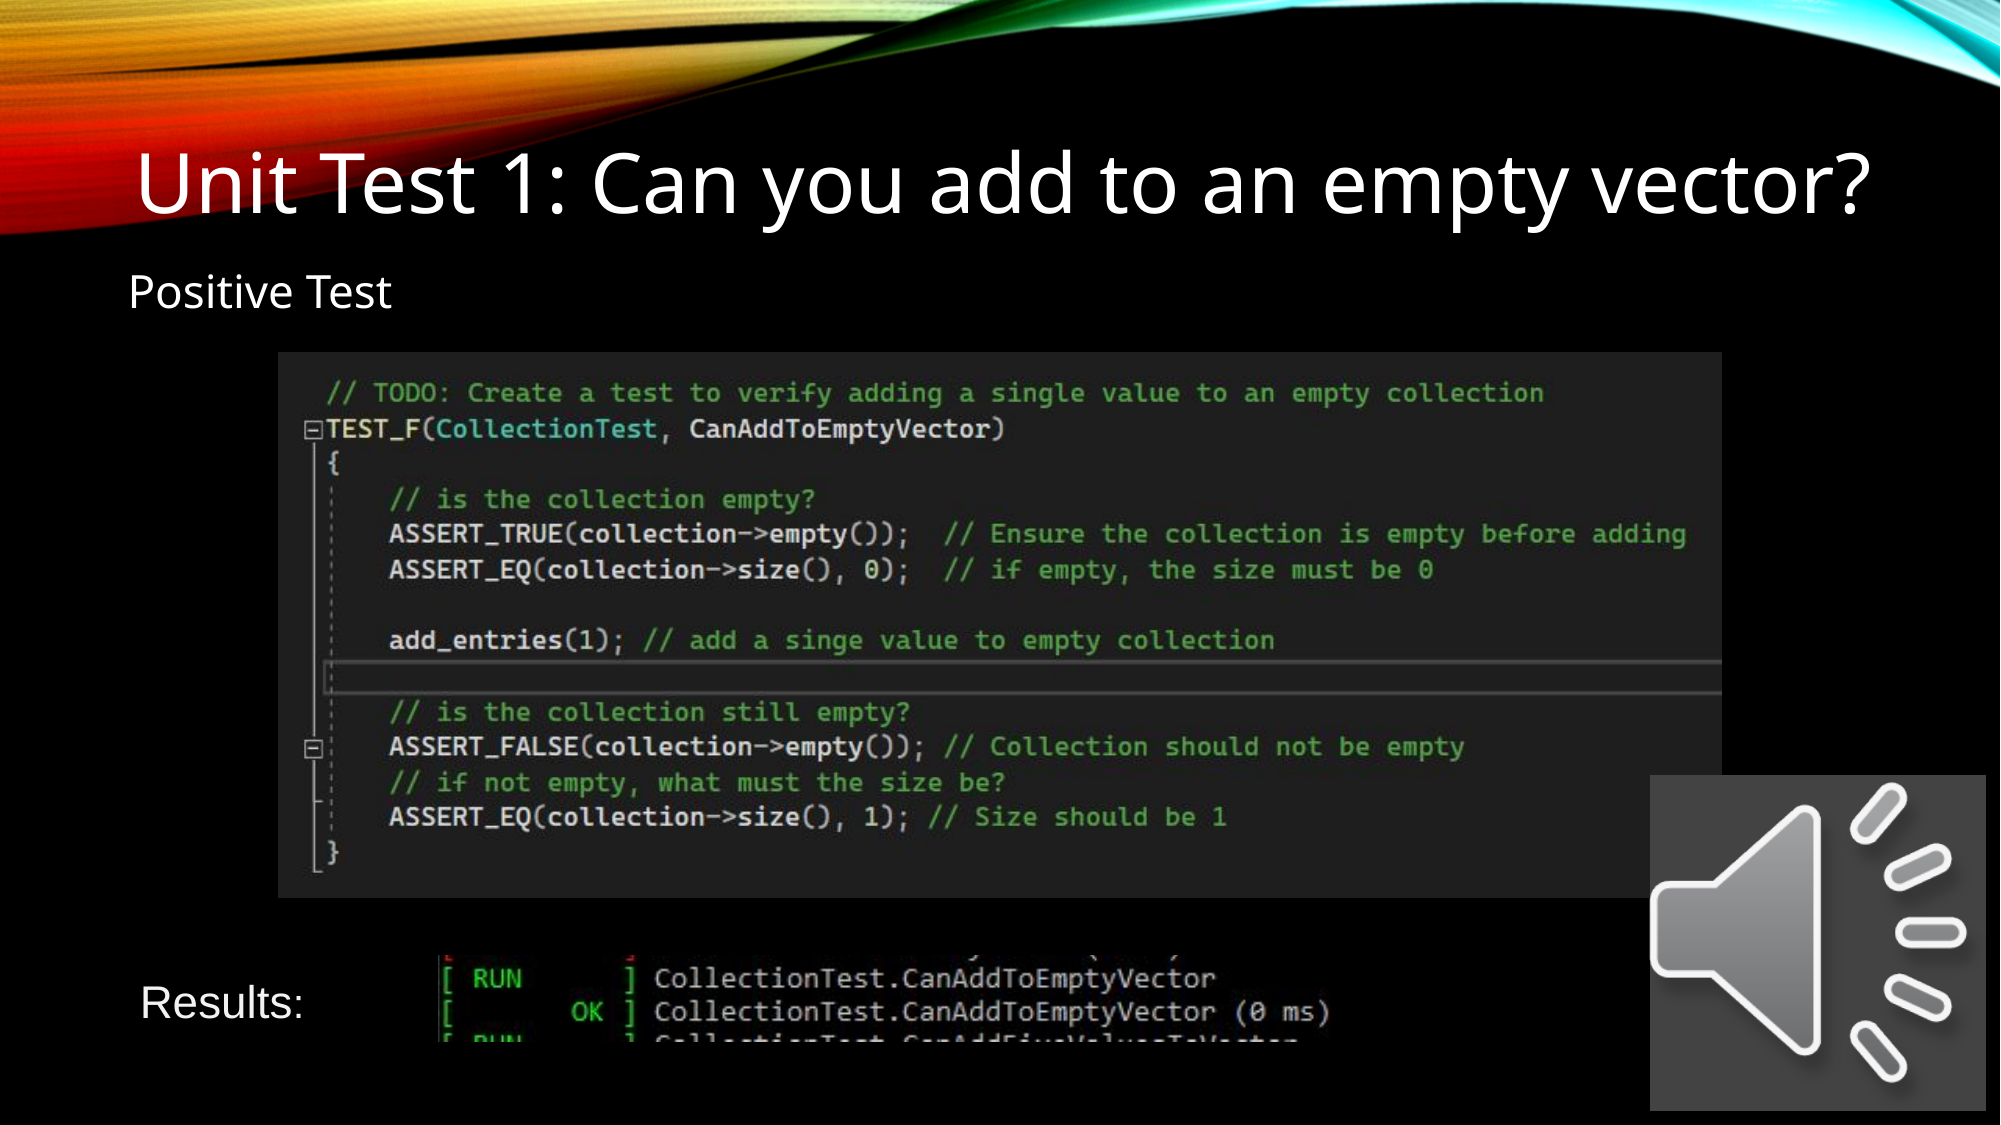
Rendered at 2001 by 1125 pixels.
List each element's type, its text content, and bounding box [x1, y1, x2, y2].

title Unit Test 1: Can you add to an empty vector? [28, 125, 1888, 338]
text_box Results: [125, 965, 432, 1036]
list Positive Test [112, 261, 1888, 1081]
picture [0, 0, 2000, 237]
picture [277, 352, 1987, 1112]
picture [437, 954, 1347, 1043]
